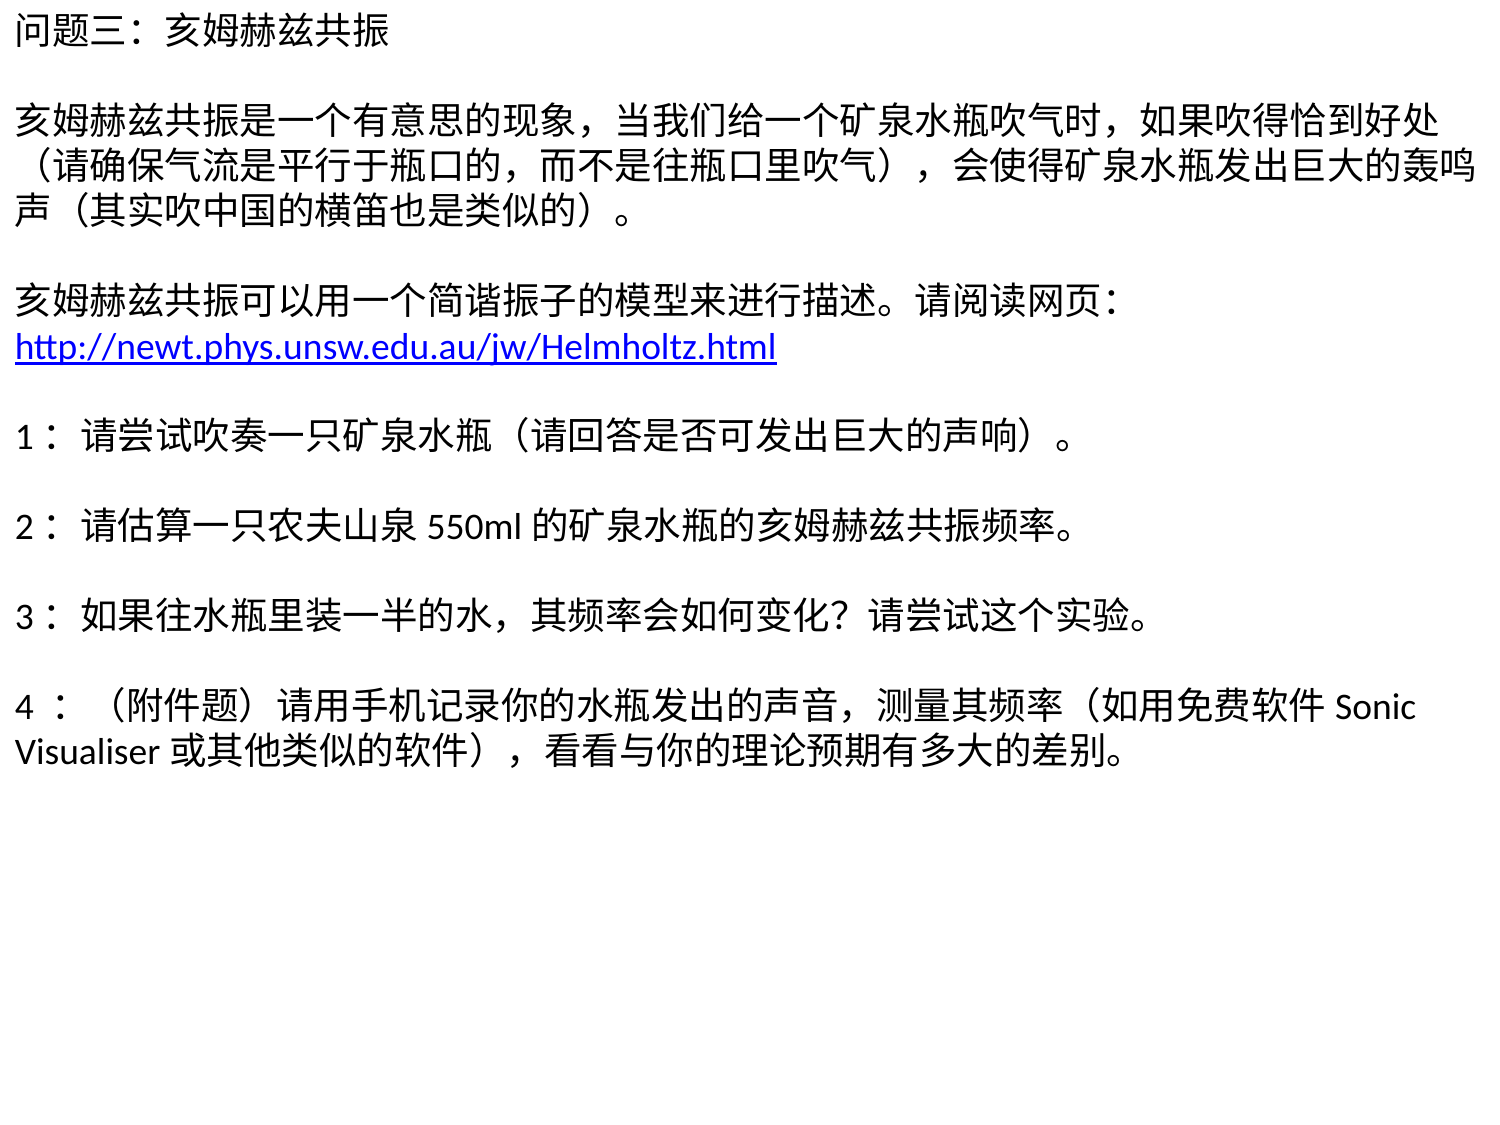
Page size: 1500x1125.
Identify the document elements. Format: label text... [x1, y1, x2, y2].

text_box 问题三：亥姆赫兹共振 亥姆赫兹共振是一个有意思的现象，当我们给一个矿泉水瓶吹气时，如果吹得恰到好处（请确保气流是平行于瓶口的，而不是往瓶口里吹气），会使得矿泉水瓶发出巨大的轰鸣声（其实吹中国的横笛也是类似的）。 亥姆赫兹共振可以用一个简谐振子的模型来进行描述。请阅读网页： http://newt.phys.unsw.edu.au/jw/Helmholtz.html 1：请尝试吹奏一只矿泉水瓶（请回答是否可发出巨大的声响）。 2：请估算一只农夫山泉550ml的矿泉水瓶的亥姆赫兹共振频率。 3：如果往水瓶里装一半的水，其频率会如何变化？请尝试这个实验。 4 ：（附件题）请用手机记录你的水瓶发出的声音，测量其频率（如用免费软件Sonic Visualiser或其他类似的软件），看看与你的理论预期有多大的差别。 [0, 0, 1500, 780]
